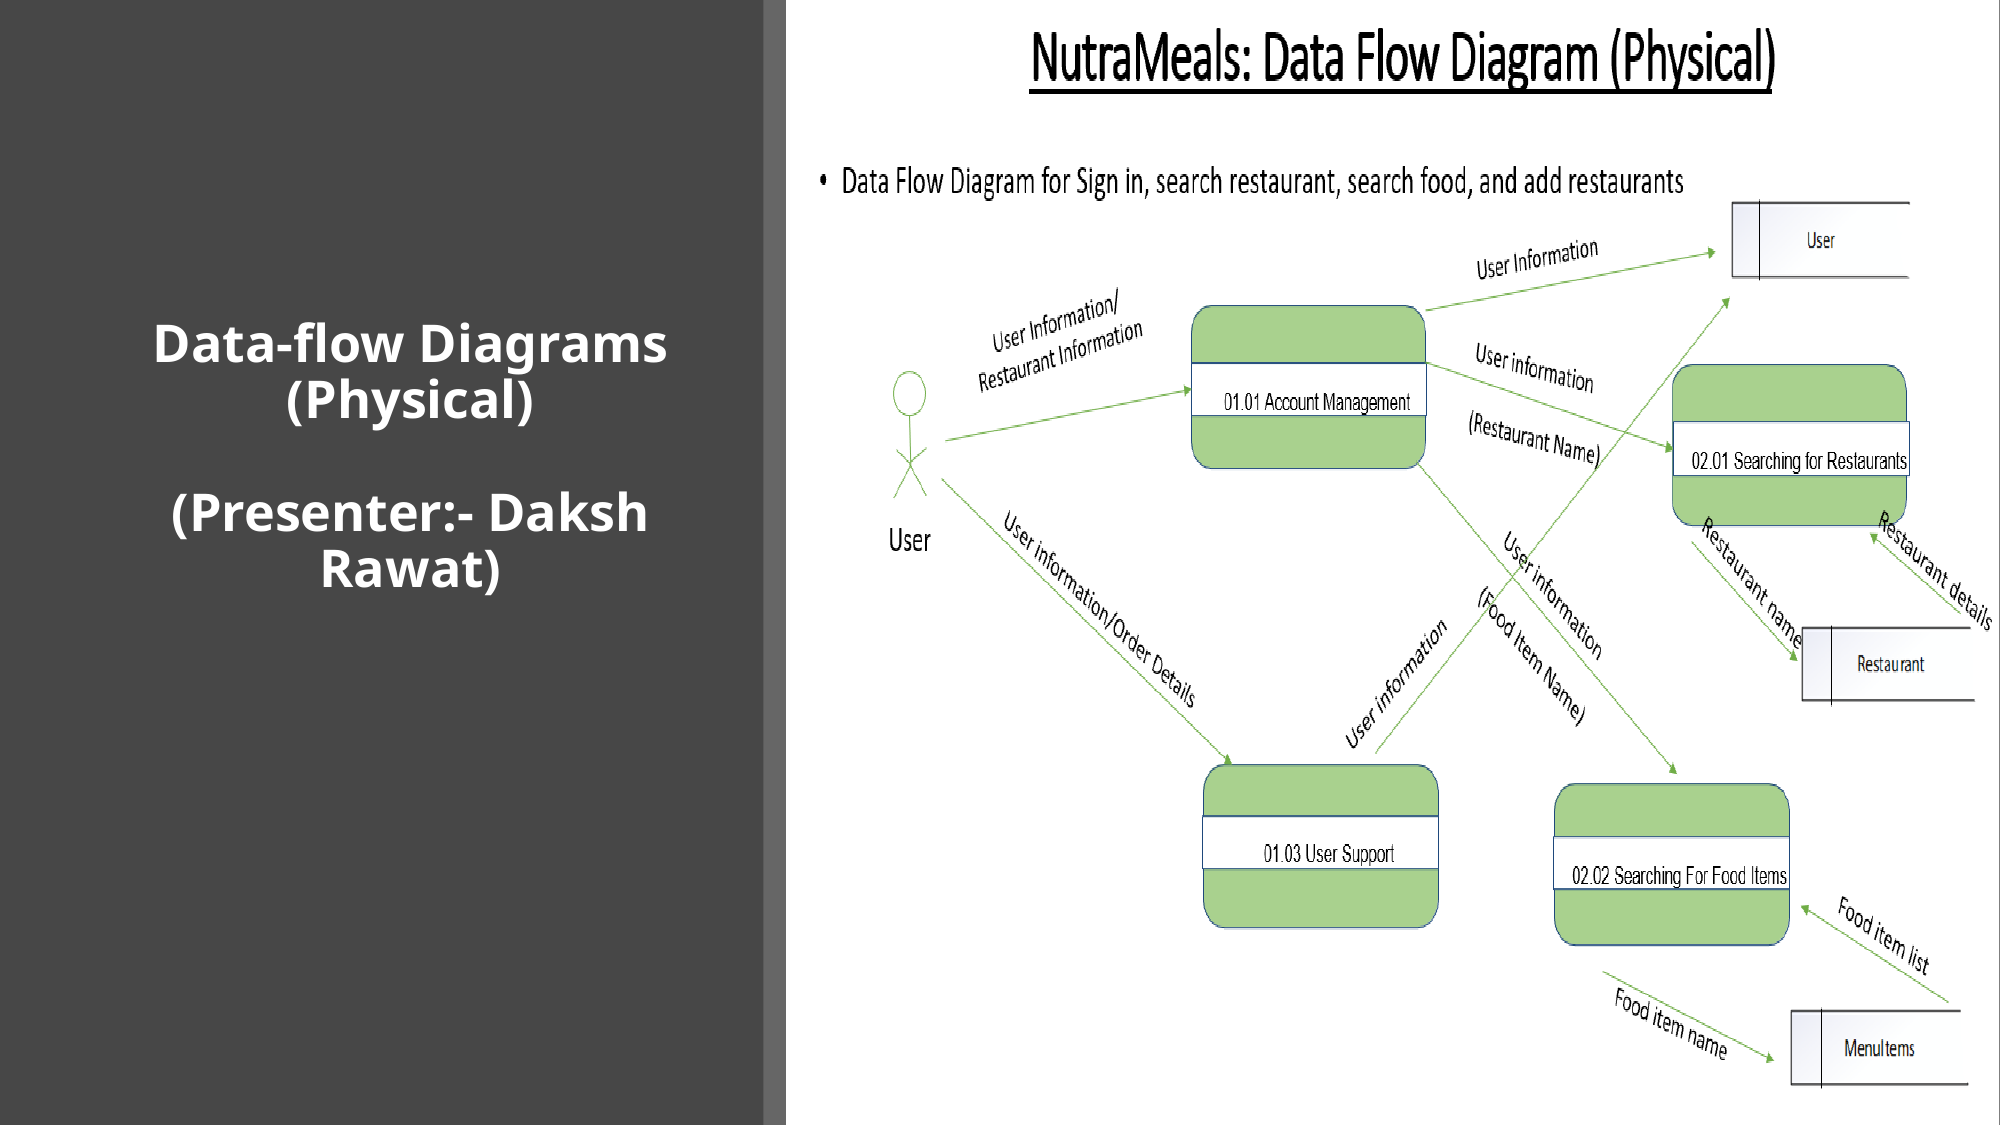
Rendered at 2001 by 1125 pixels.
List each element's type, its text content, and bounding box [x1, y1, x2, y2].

text_box [764, 0, 786, 1125]
text_box [0, 0, 764, 1125]
title Data-flow Diagrams (Physical) (Presenter:- Daksh Rawat) [80, 207, 741, 669]
picture [786, 0, 2000, 1125]
